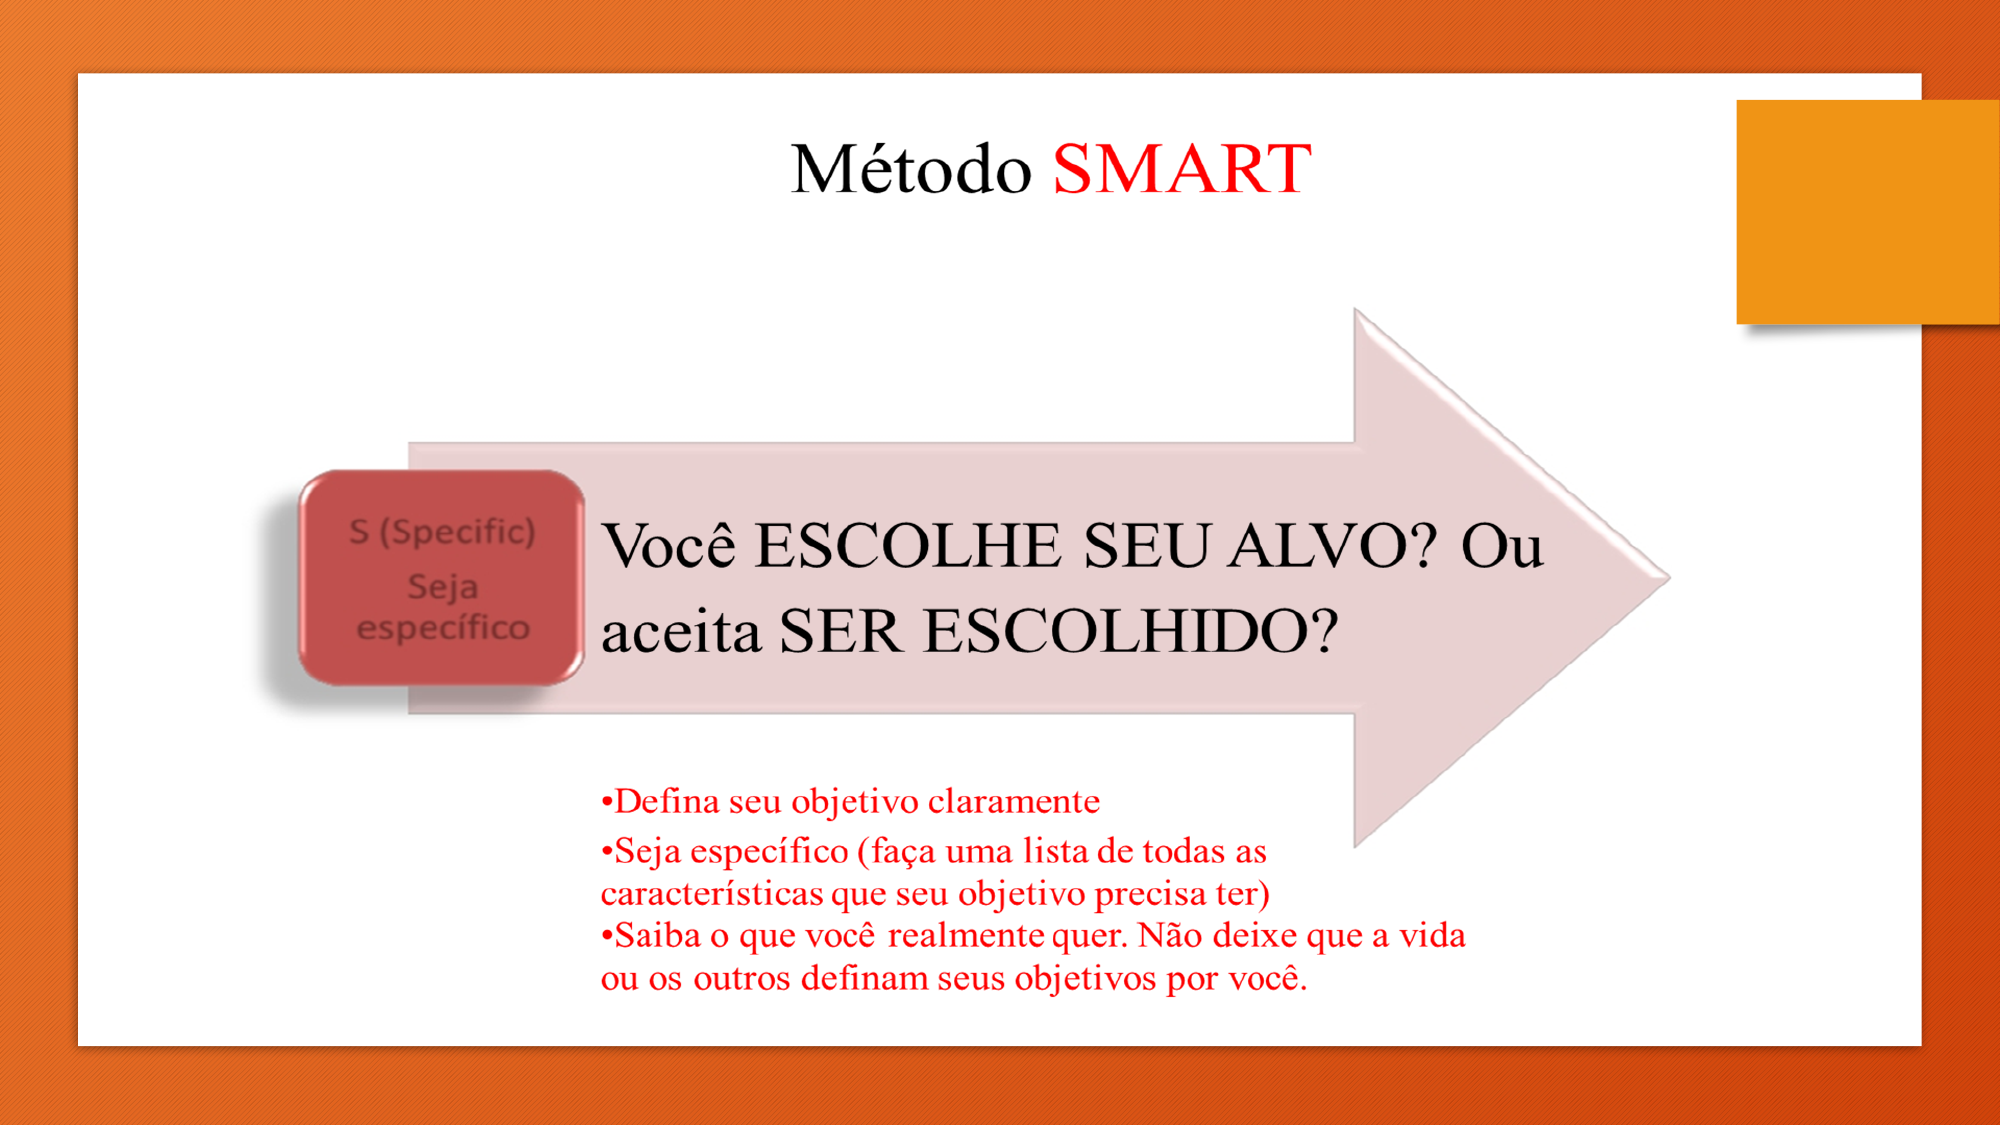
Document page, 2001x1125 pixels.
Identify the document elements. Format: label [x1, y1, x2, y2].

picture [1736, 323, 2000, 348]
text_box [1735, 99, 2000, 325]
text_box [77, 72, 1923, 1047]
picture [230, 99, 1672, 1020]
